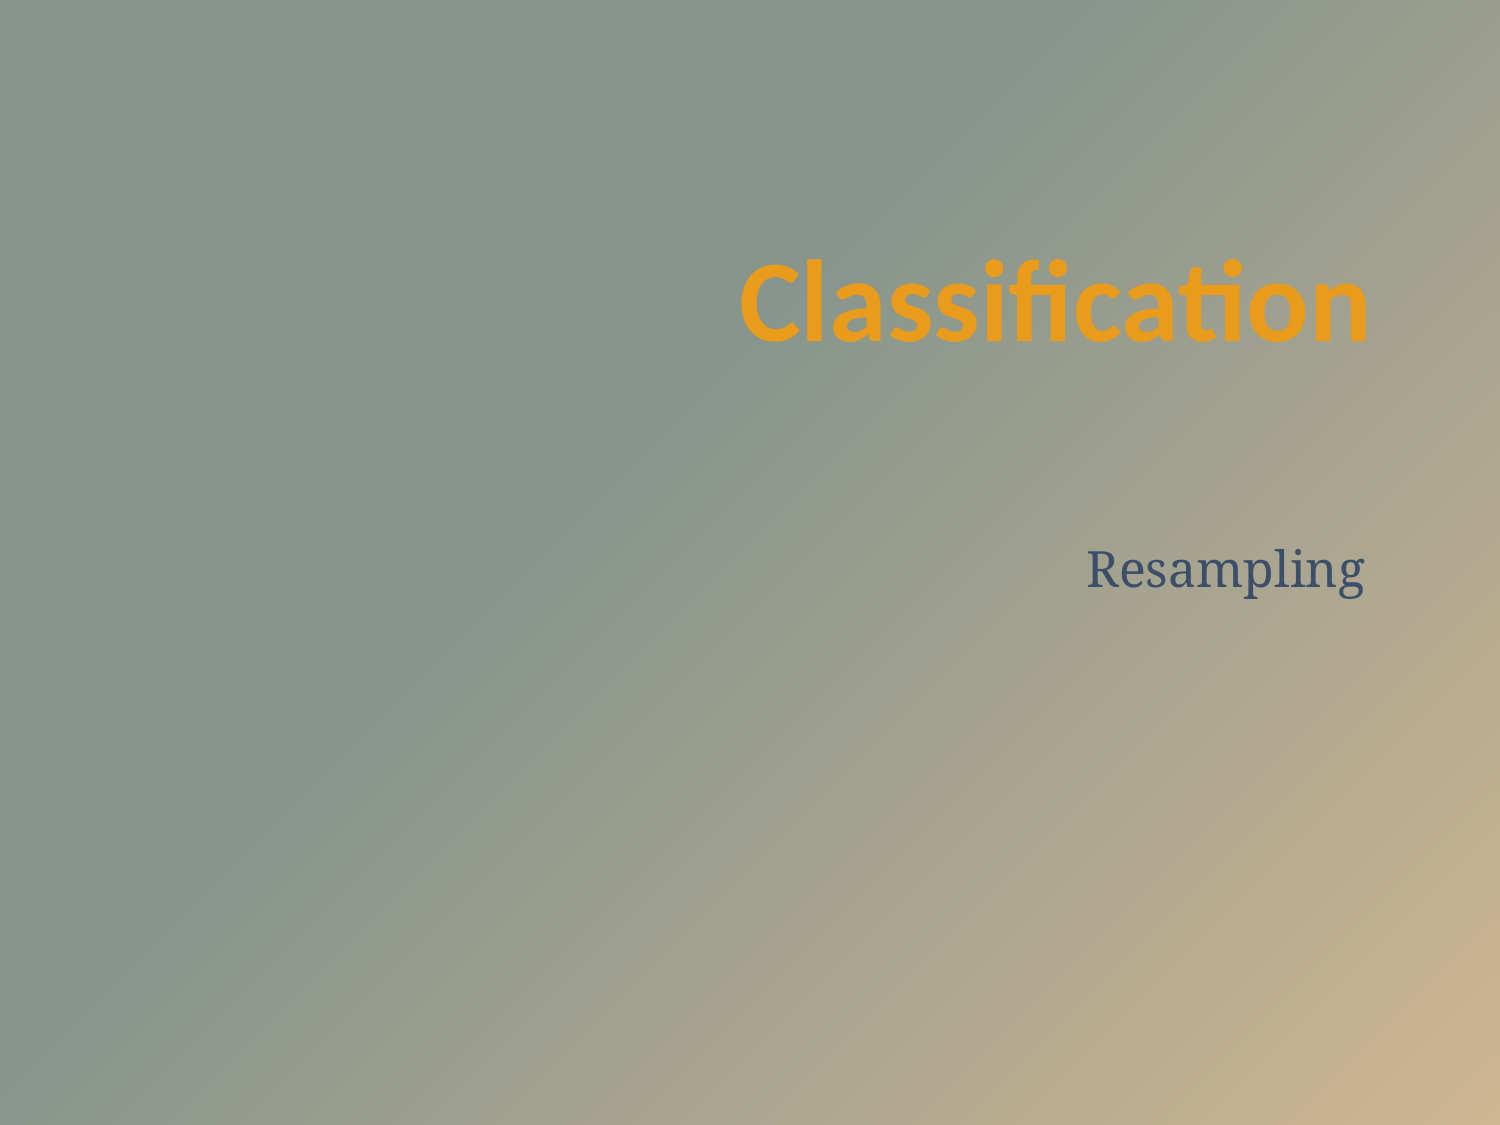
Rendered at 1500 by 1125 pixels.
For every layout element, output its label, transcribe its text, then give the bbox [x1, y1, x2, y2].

subtitle Resampling [87, 529, 1376, 818]
title Classification [87, 224, 1376, 525]
